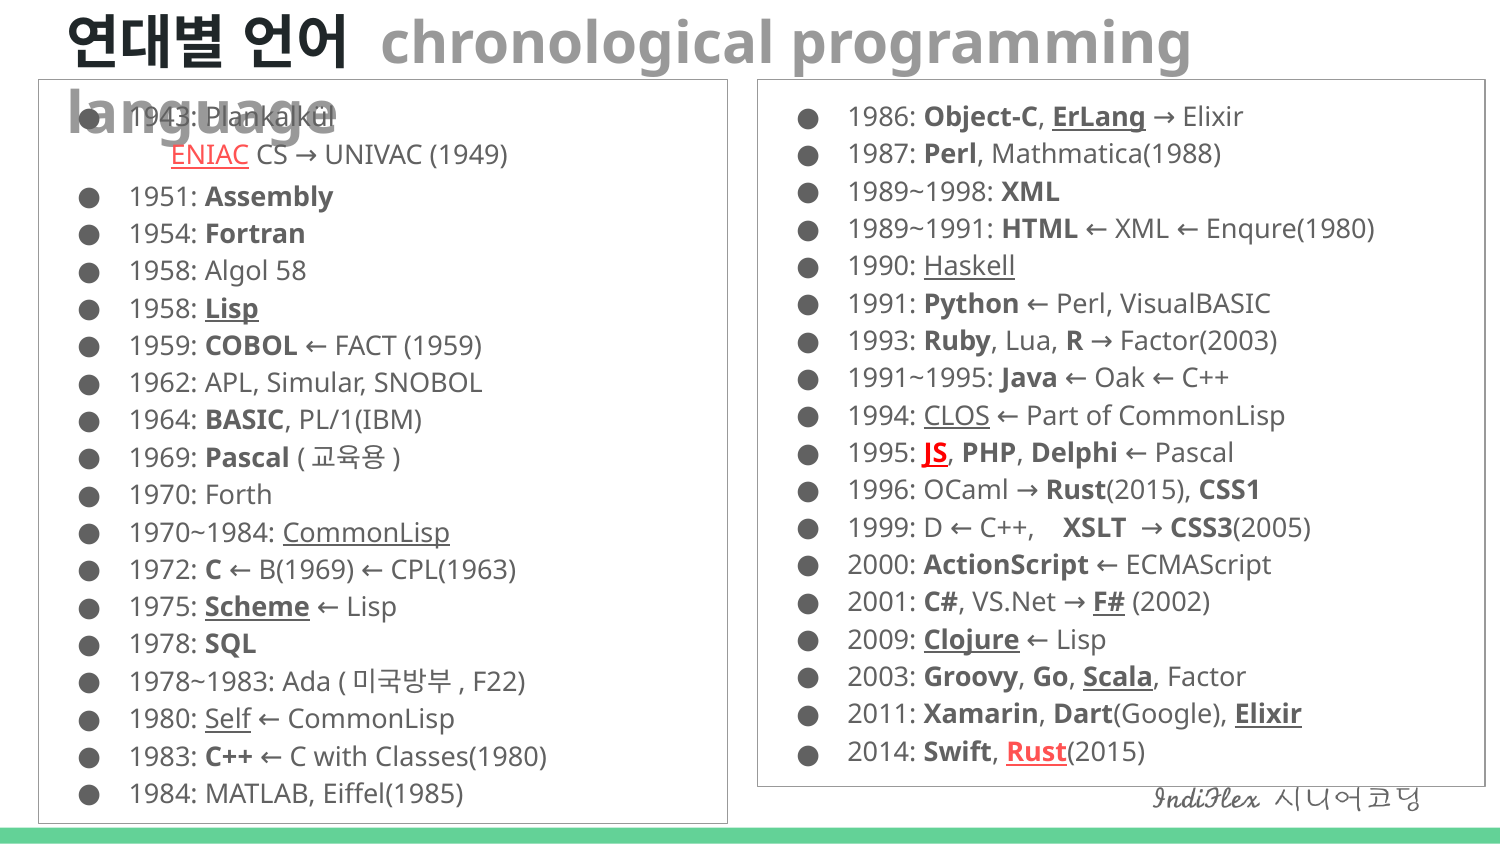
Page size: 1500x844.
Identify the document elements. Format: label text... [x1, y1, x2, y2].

picture [1137, 787, 1434, 816]
list 1943: Plankalkül ENIAC CS → UNIVAC (1949) 1951: Assembly 1954: Fortran 1958: Algol 58 1958: Lisp 1959: COBOL ← FACT (1959) 1962: APL, Simular, SNOBOL 1964: BASIC, PL/1(IBM) 1969: Pascal (교육용) 1970: Forth 1970~1984: CommonLisp 1972: C ← B(1969) ← CPL(1963) 1975: Scheme ← Lisp 1978: SQL 1978~1983: Ada (미국방부, F22) 1980: Self ← CommonLisp 1983: C++ ← C with Classes(1980) 1984: MATLAB, Eiffel(1985) [38, 79, 728, 824]
title 연대별 언어 chronological programming language [51, 0, 1449, 84]
list 1986: Object-C, ErLang → Elixir 1987: Perl, Mathmatica(1988) 1989~1998: XML 1989~1991: HTML ← XML ← Enqure(1980) 1990: Haskell 1991: Python ← Perl, VisualBASIC 1993: Ruby, Lua, R → Factor(2003) 1991~1995: Java ← Oak ← C++ 1994: CLOS ← Part of CommonLisp 1995: JS, PHP, Delphi ← Pascal 1996: OCaml → Rust(2015), CSS1 1999: D ← C++, XSLT → CSS3(2005) 2000: ActionScript ← ECMAScript 2001: C#, VS.Net → F# (2002) 2009: Clojure ← Lisp 2003: Groovy, Go, Scala, Factor 2011: Xamarin, Dart(Google), Elixir 2014: Swift, Rust(2015) [757, 79, 1486, 787]
